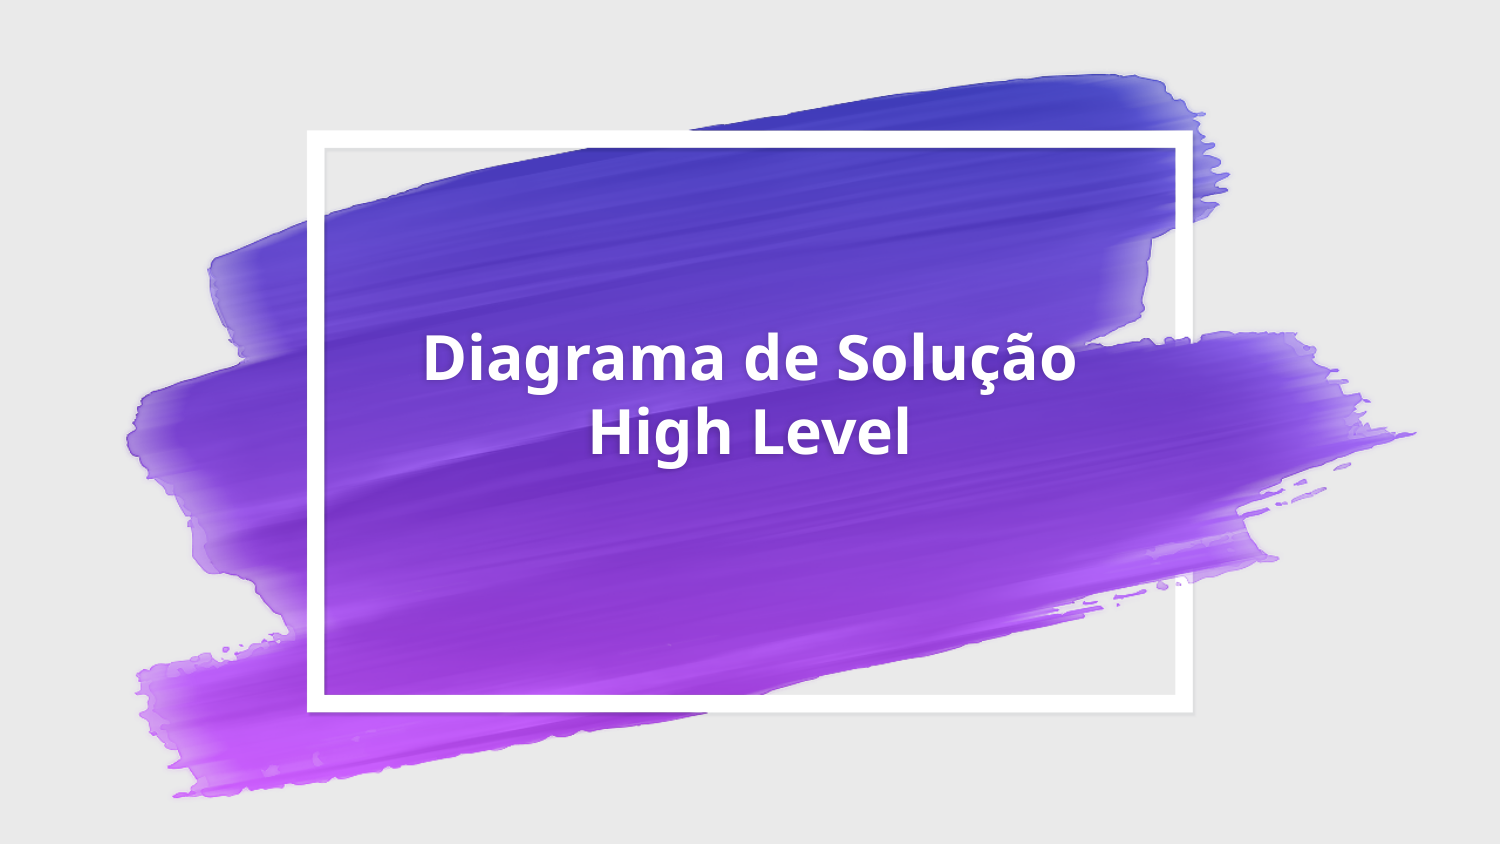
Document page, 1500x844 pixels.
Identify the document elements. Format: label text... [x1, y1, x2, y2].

title Diagrama de Solução High Level [355, 297, 1145, 488]
picture [0, 0, 1500, 844]
